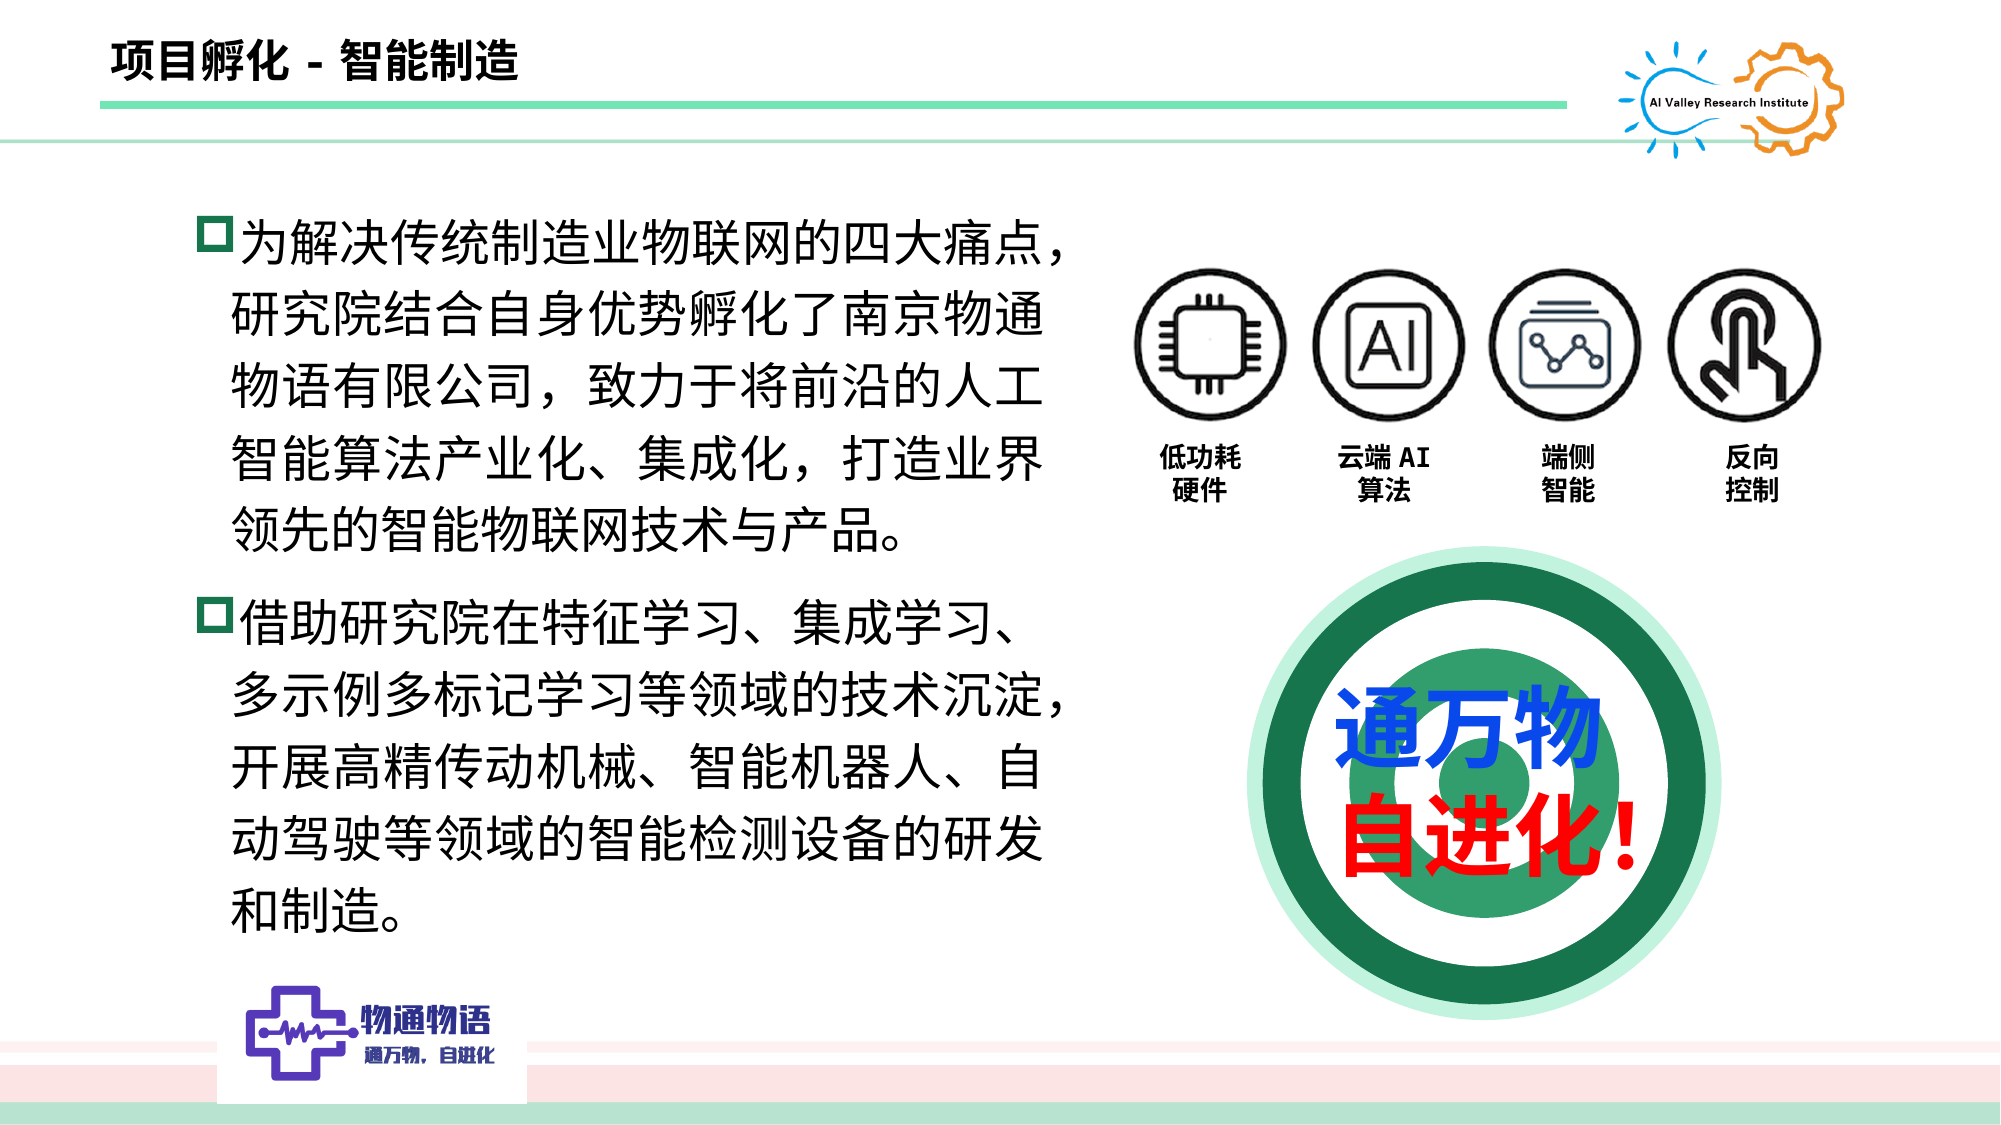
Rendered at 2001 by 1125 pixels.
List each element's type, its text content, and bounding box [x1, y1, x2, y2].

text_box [1246, 546, 1722, 1021]
picture [0, 0, 2001, 1125]
text_box 项目孵化-智能制造 [96, 25, 535, 95]
list 为解决传统制造业物联网的四大痛点，研究院结合自身优势孵化了南京物通物语有限公司，致力于将前沿的人工智能算法产业化、集成化，打造业界领先的智能物联网技术与产品。 借助研究院在特征学习、集成学习、多示例多标记学习等领域的技术沉淀，开展高精传动机械、智能机器人、自动驾驶等领域的智能检测设备的研发和制造。 [177, 191, 1060, 944]
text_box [1116, 265, 1838, 515]
